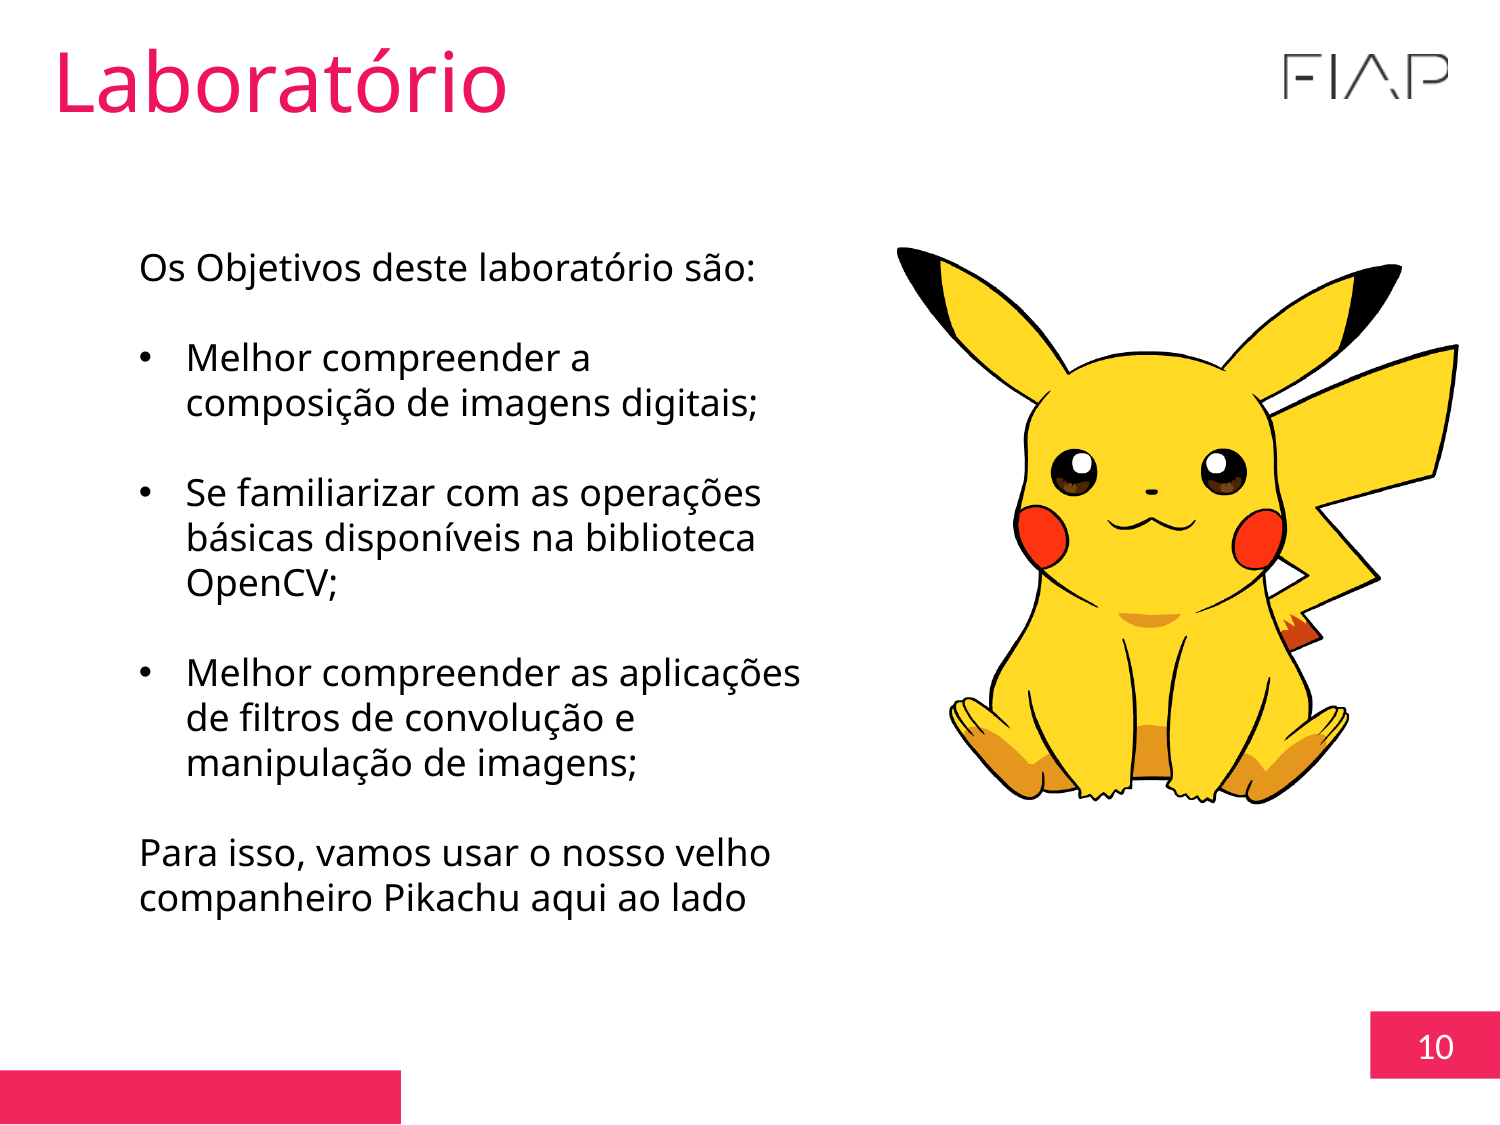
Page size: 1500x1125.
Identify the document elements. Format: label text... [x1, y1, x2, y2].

text_box Os Objetivos deste laboratório são: Melhor compreender a composição de imagens digitais; Se familiarizar com as operações básicas disponíveis na biblioteca OpenCV; Melhor compreender as aplicações de filtros de convolução e manipulação de imagens; Para isso, vamos usar o nosso velho companheiro Pikachu aqui ao lado [123, 236, 821, 927]
text_box Laboratório [37, 21, 1176, 137]
picture [889, 243, 1462, 807]
